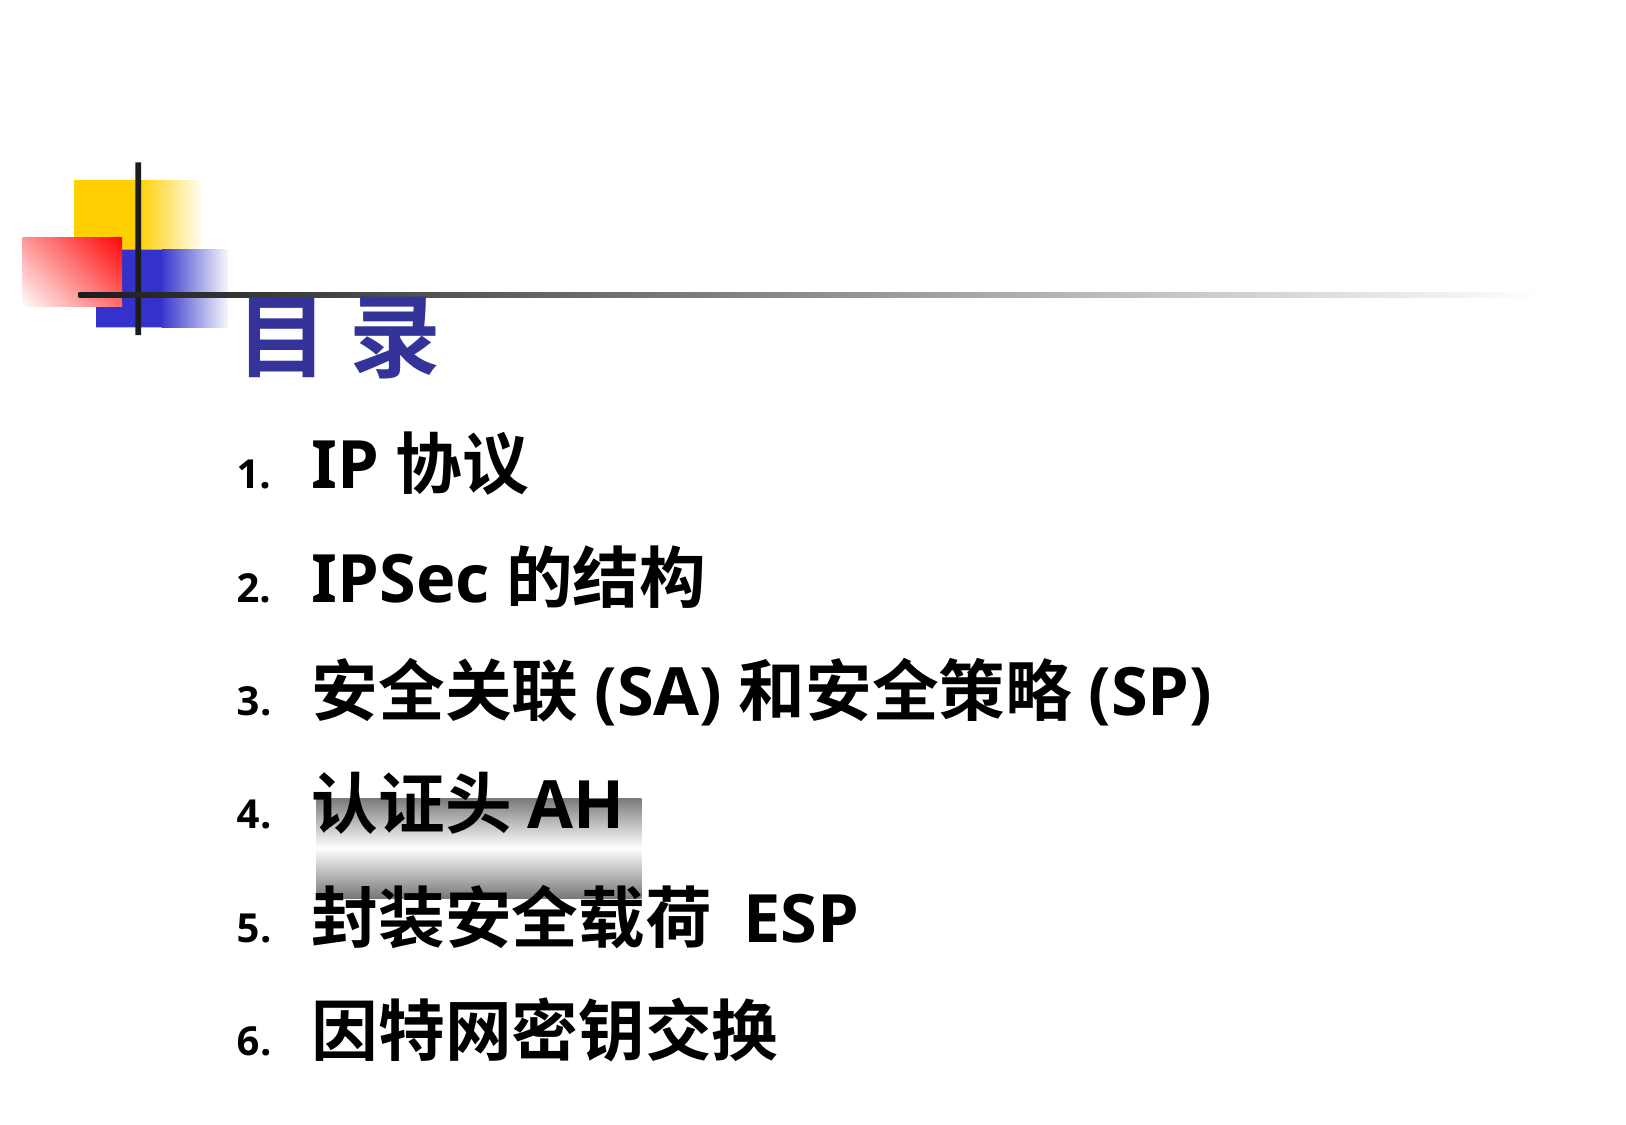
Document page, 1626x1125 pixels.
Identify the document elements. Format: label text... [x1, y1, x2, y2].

text_box 目 录 IP协议 IPSec的结构 安全关联(SA)和安全策略(SP) 认证头AH 封装安全载荷 ESP 因特网密钥交换 [221, 271, 1460, 1076]
